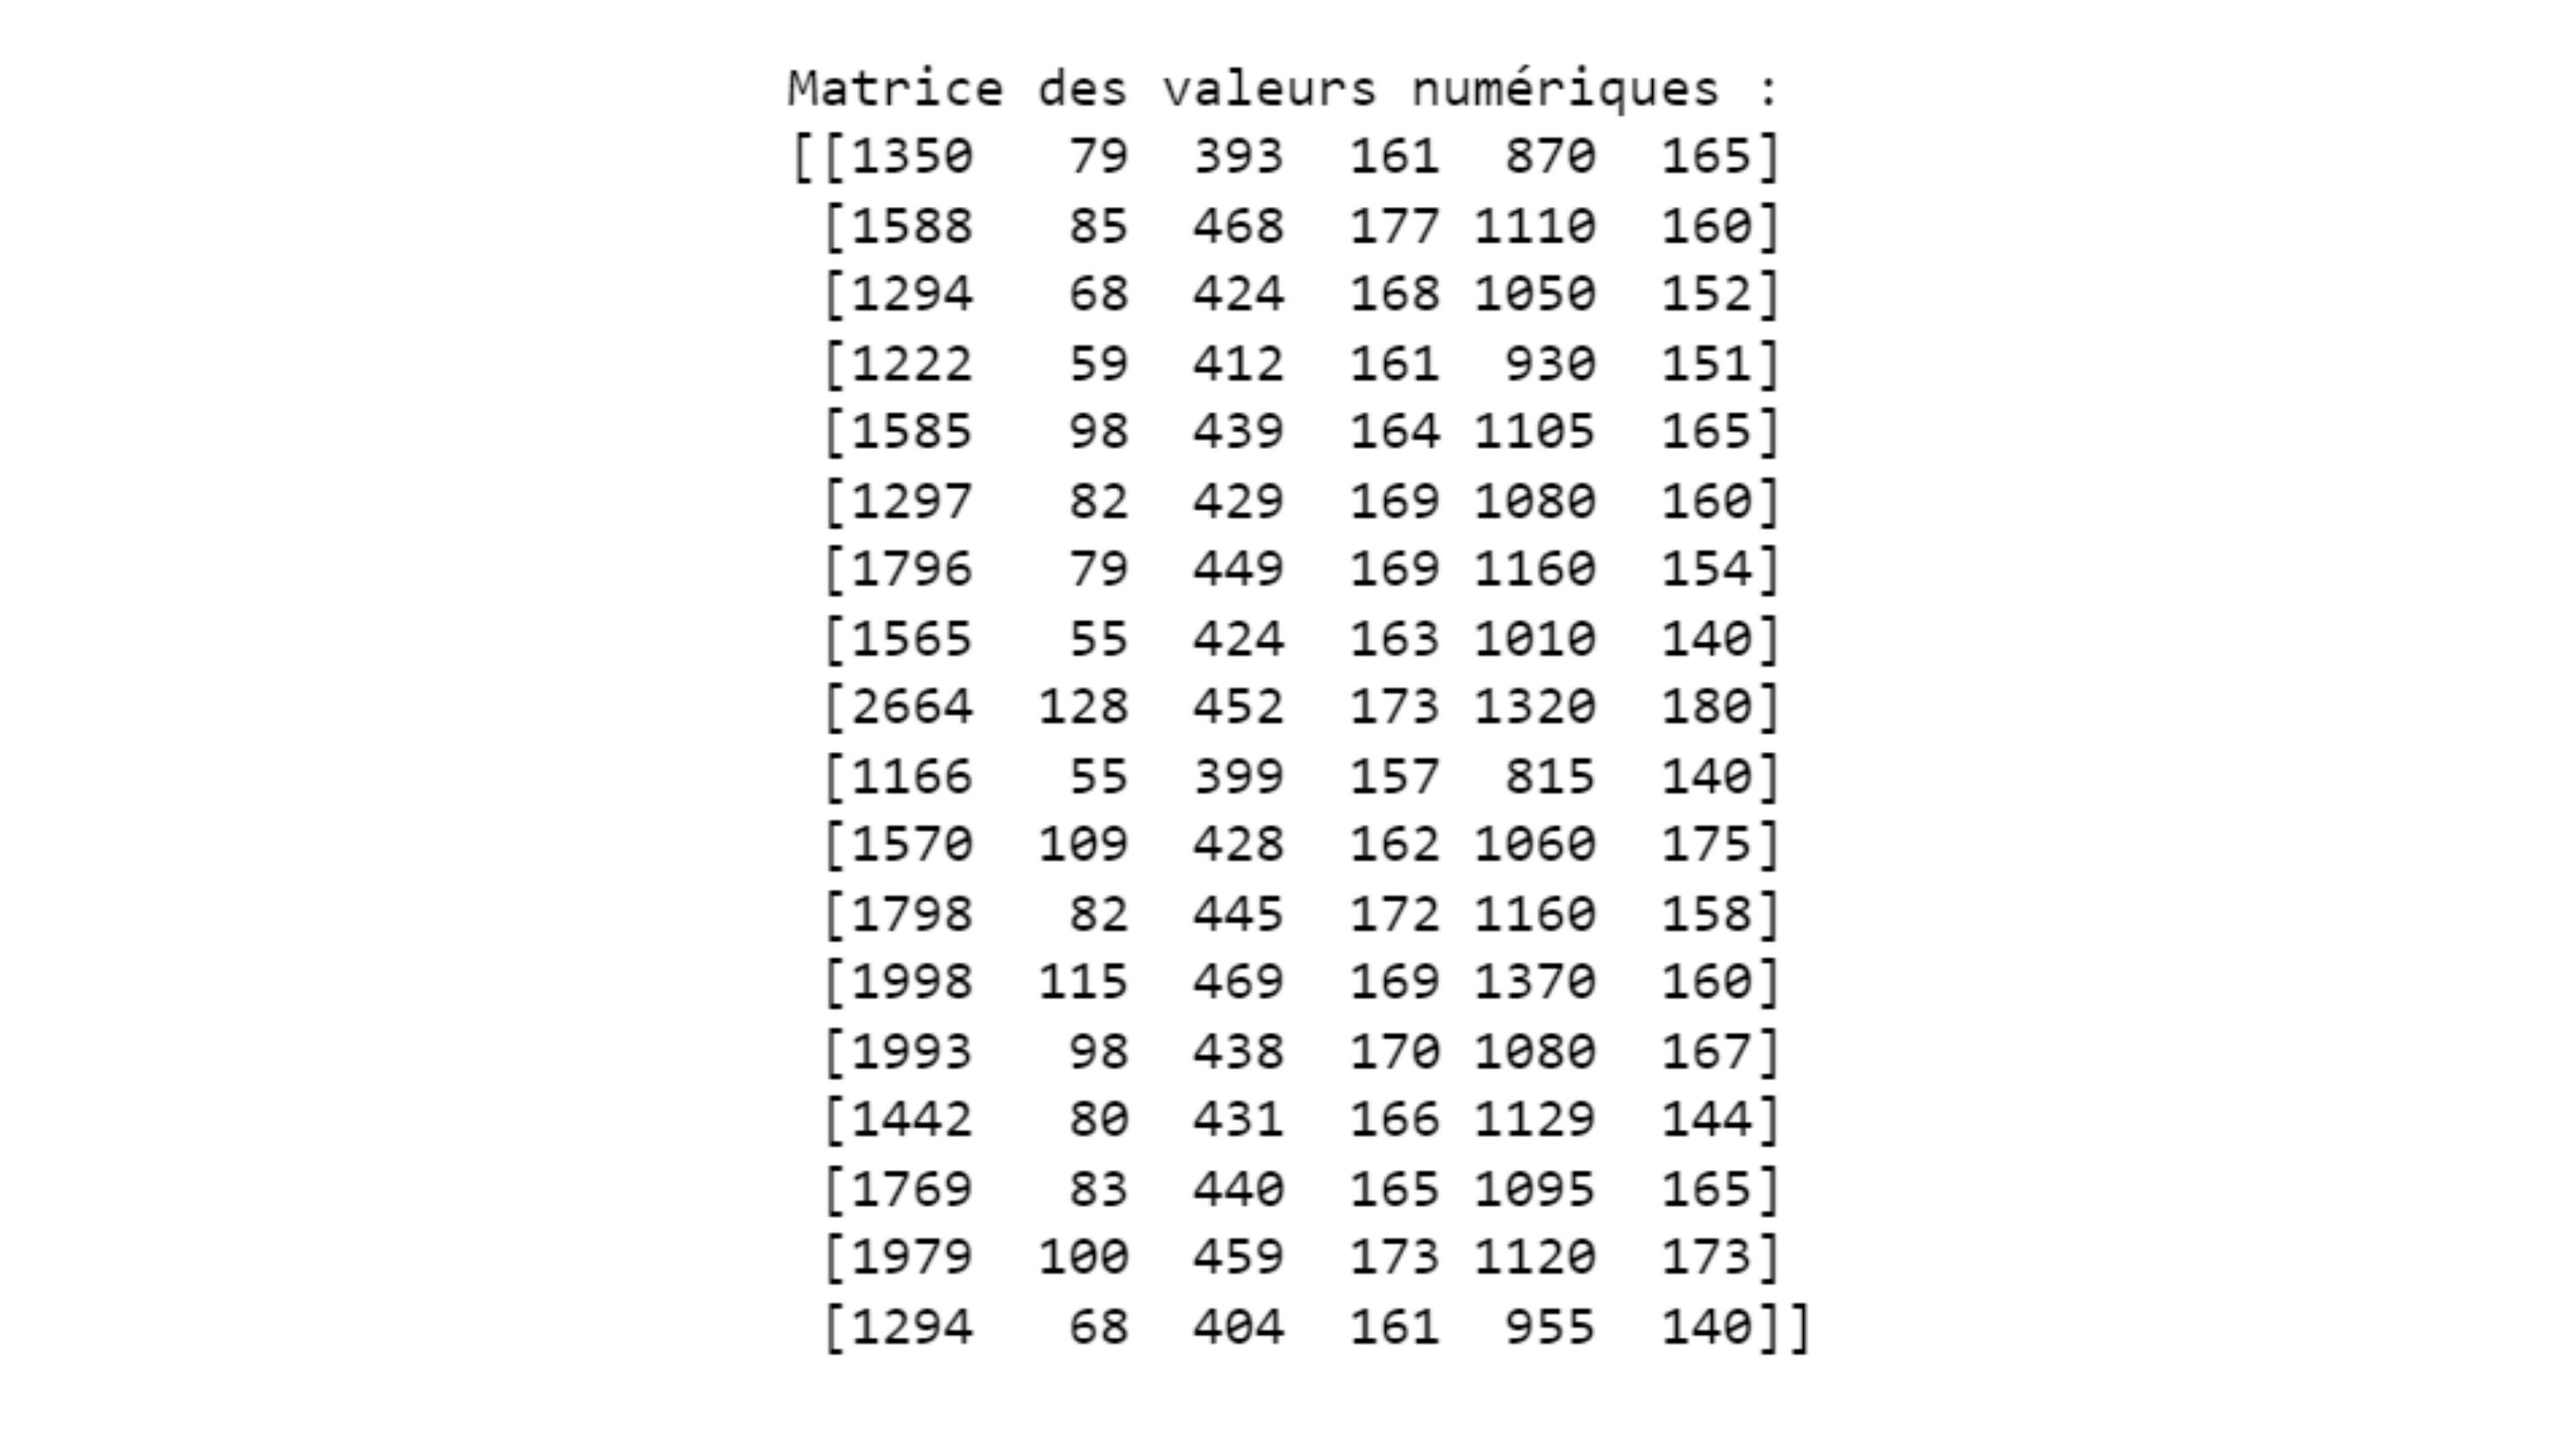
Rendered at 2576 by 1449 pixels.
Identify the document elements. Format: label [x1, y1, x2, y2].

text_box [754, 55, 1822, 1393]
